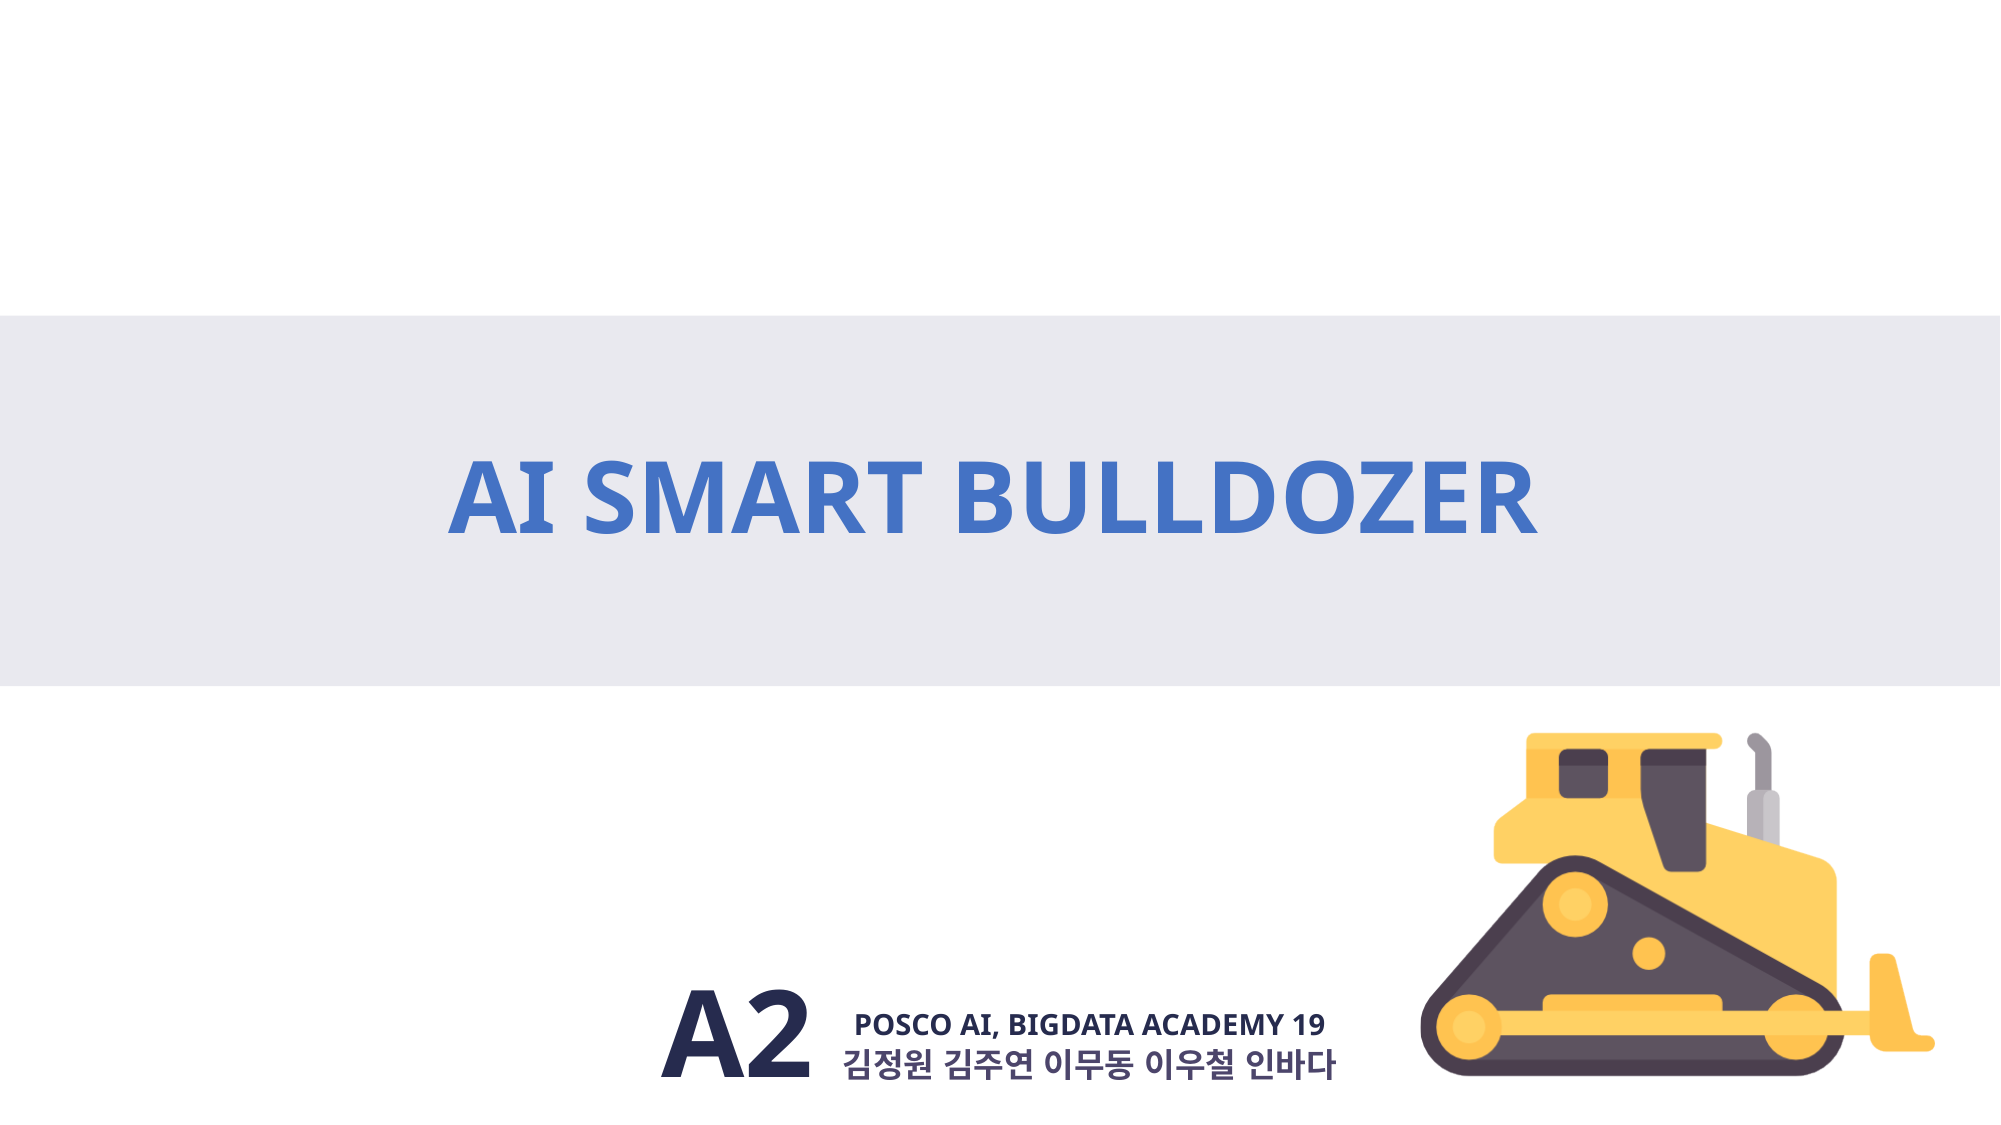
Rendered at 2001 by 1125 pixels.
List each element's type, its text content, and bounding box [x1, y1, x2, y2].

text_box A2김정원 김주연 이무동 이우철 인바다 [646, 948, 1353, 1109]
text_box AI SMART BULLDOZER [0, 426, 1989, 561]
text_box [0, 314, 2000, 687]
picture [1420, 716, 1935, 1092]
text_box POSCO AI, BIGDATA ACADEMY 19 [839, 981, 1420, 1049]
